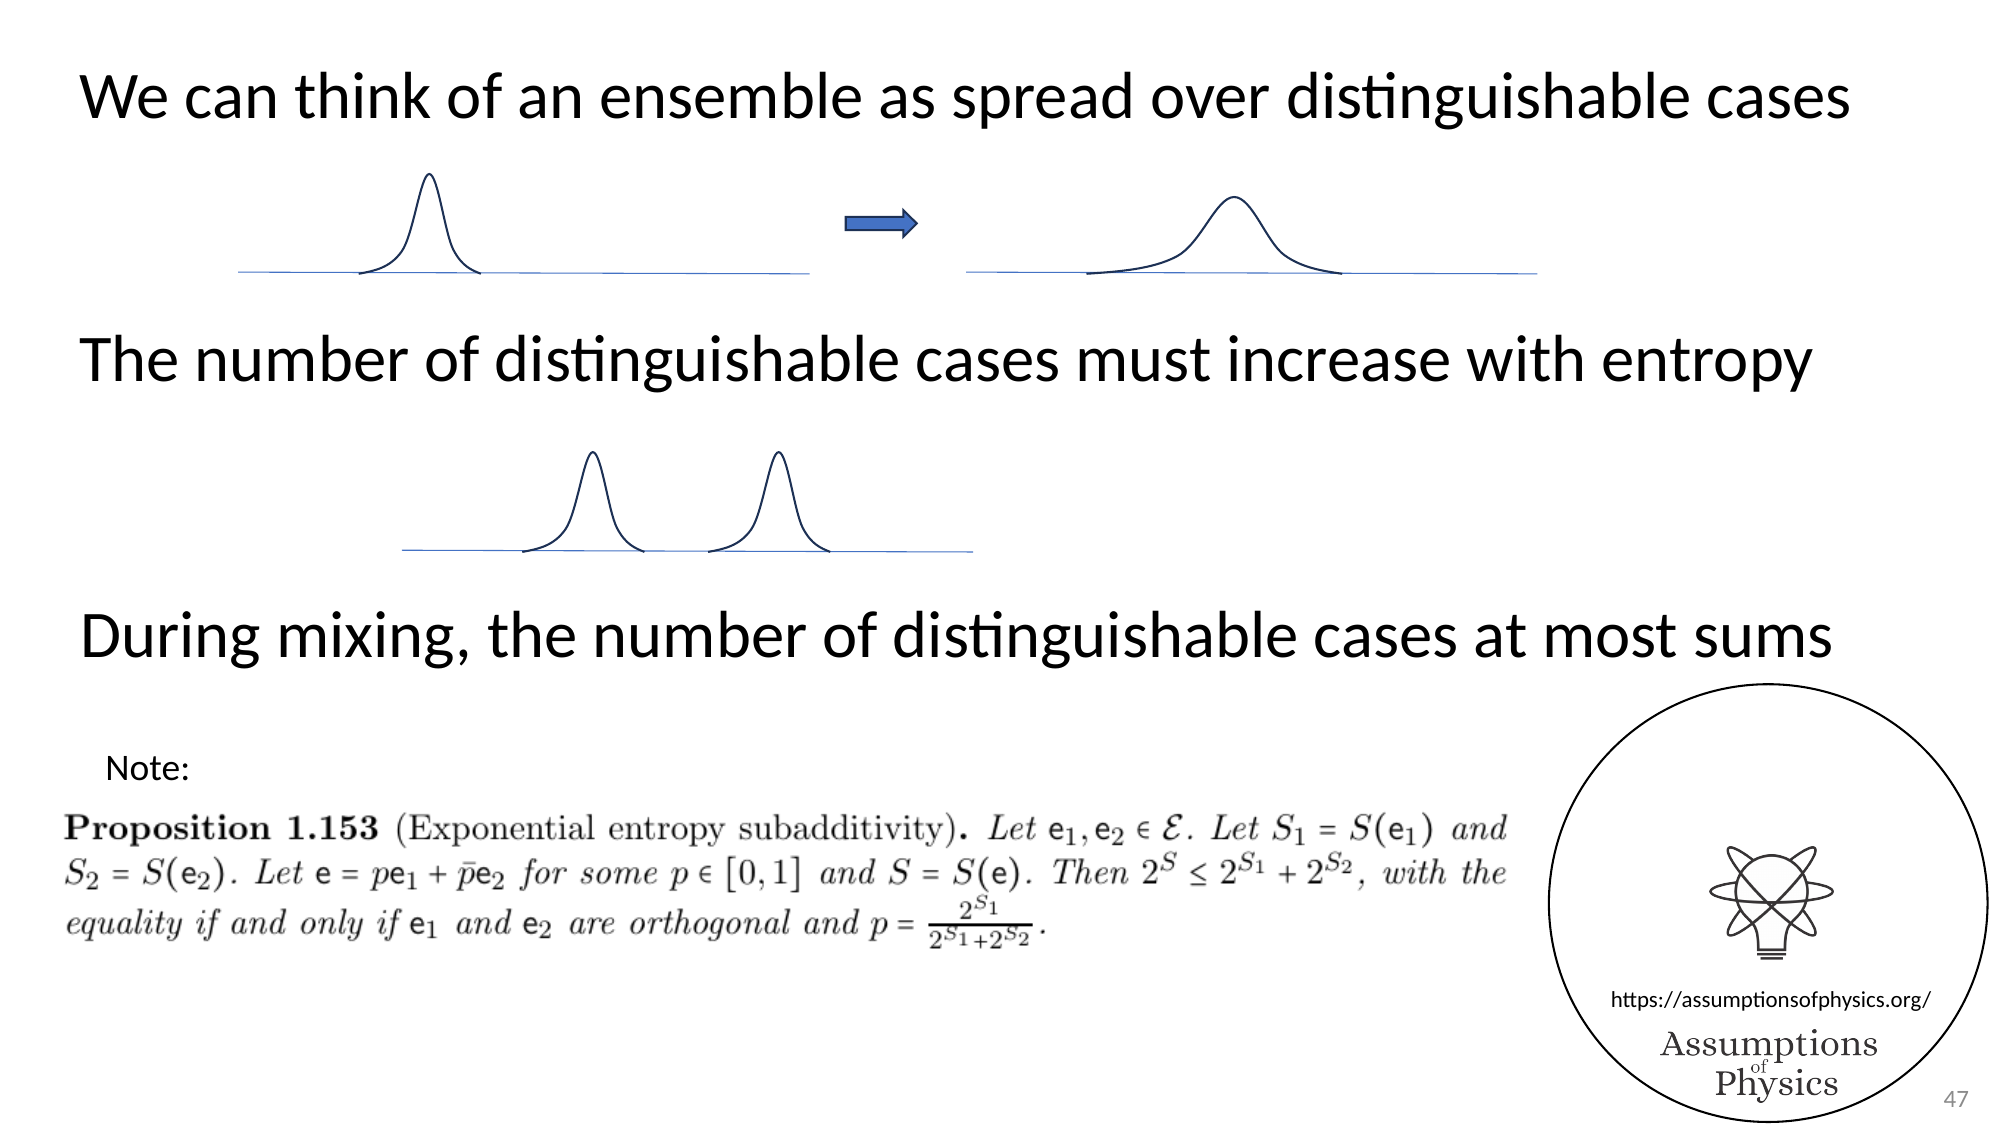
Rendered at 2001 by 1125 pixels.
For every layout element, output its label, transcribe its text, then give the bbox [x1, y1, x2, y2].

text_box During mixing, the number of distinguishable cases at most sums [65, 583, 1850, 679]
text_box Note: [90, 735, 206, 796]
text_box The number of distinguishable cases must increase with entropy [64, 306, 1831, 402]
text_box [401, 452, 974, 552]
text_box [238, 173, 810, 274]
slide_number 47 [1893, 1078, 1985, 1116]
text_box We can think of an ensemble as spread over distinguishable cases [64, 44, 1868, 140]
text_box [965, 196, 1538, 274]
text_box [844, 207, 919, 240]
picture [54, 801, 1521, 960]
picture [1709, 846, 1834, 960]
picture [1660, 1029, 1877, 1103]
